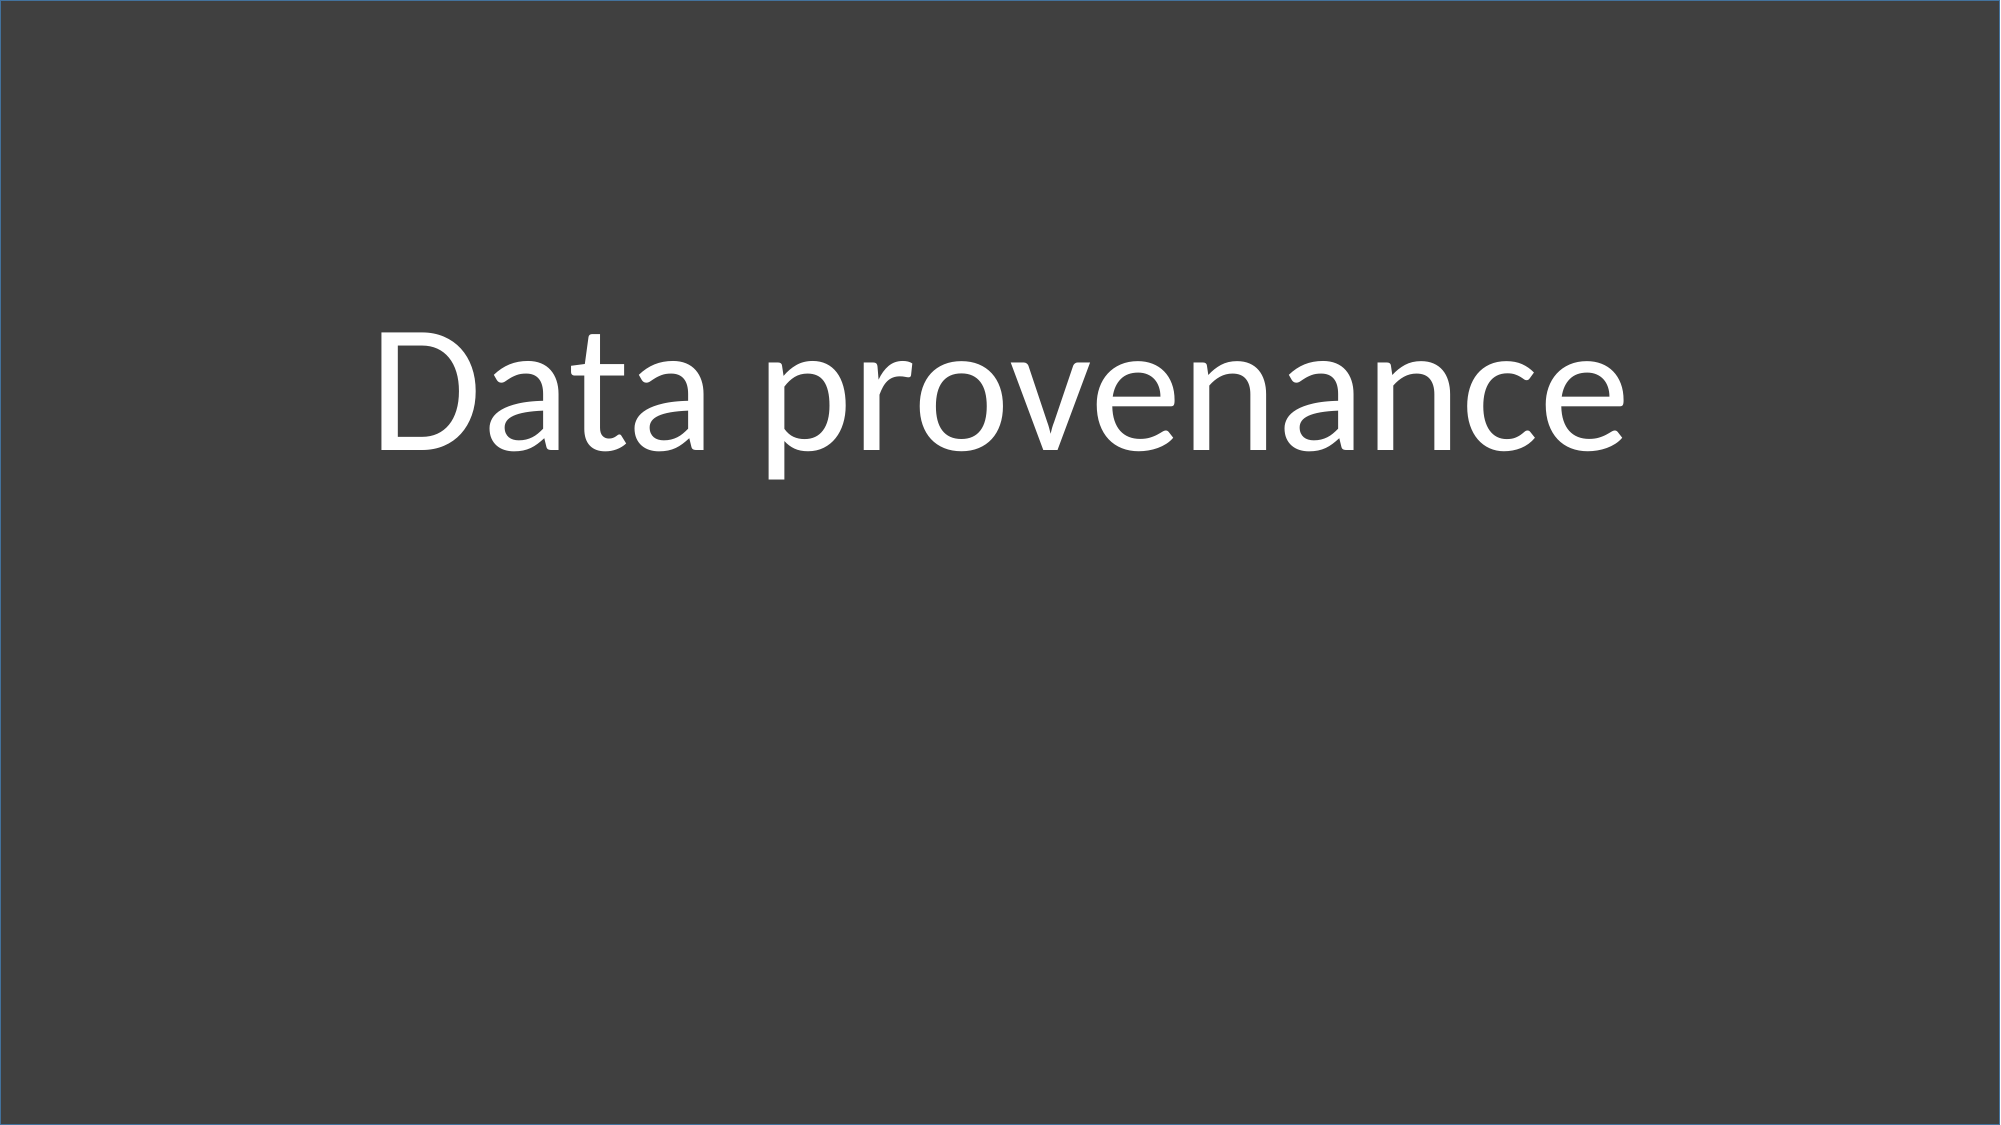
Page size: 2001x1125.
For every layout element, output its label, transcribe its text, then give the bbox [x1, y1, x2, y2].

text_box [0, 0, 2000, 1125]
text_box Data provenance [334, 259, 1666, 495]
